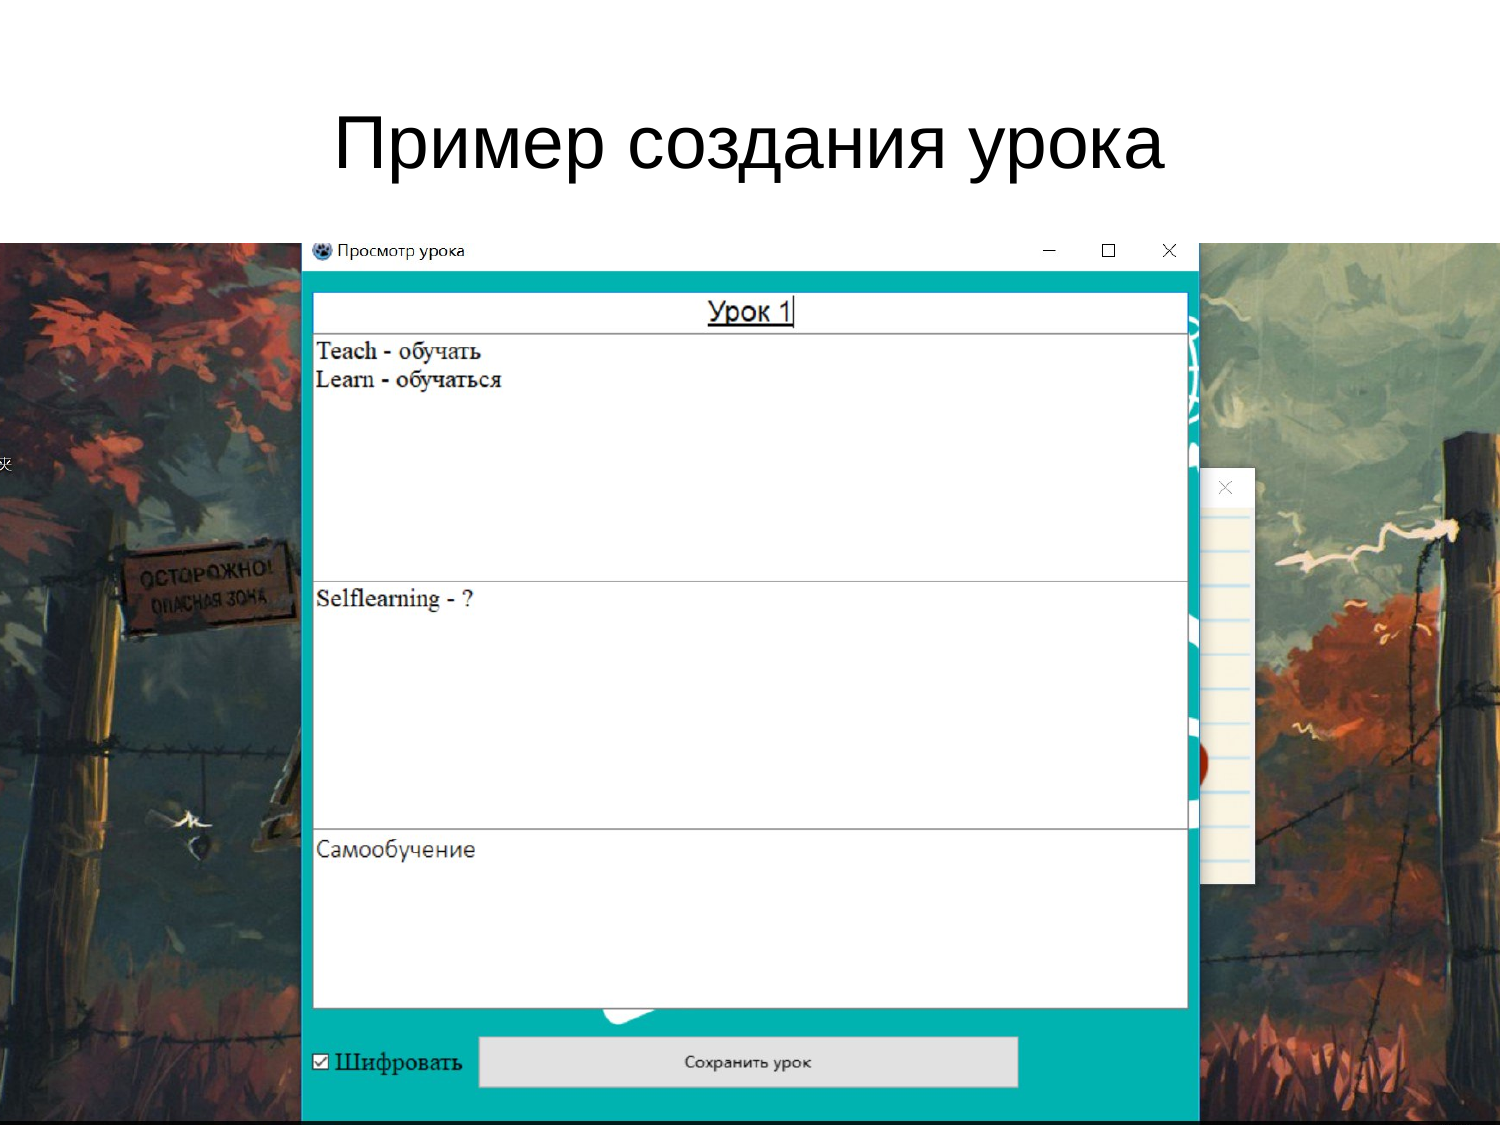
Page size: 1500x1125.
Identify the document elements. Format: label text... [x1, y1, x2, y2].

picture [0, 0, 1500, 1125]
title Пример создания урока [74, 44, 1426, 233]
